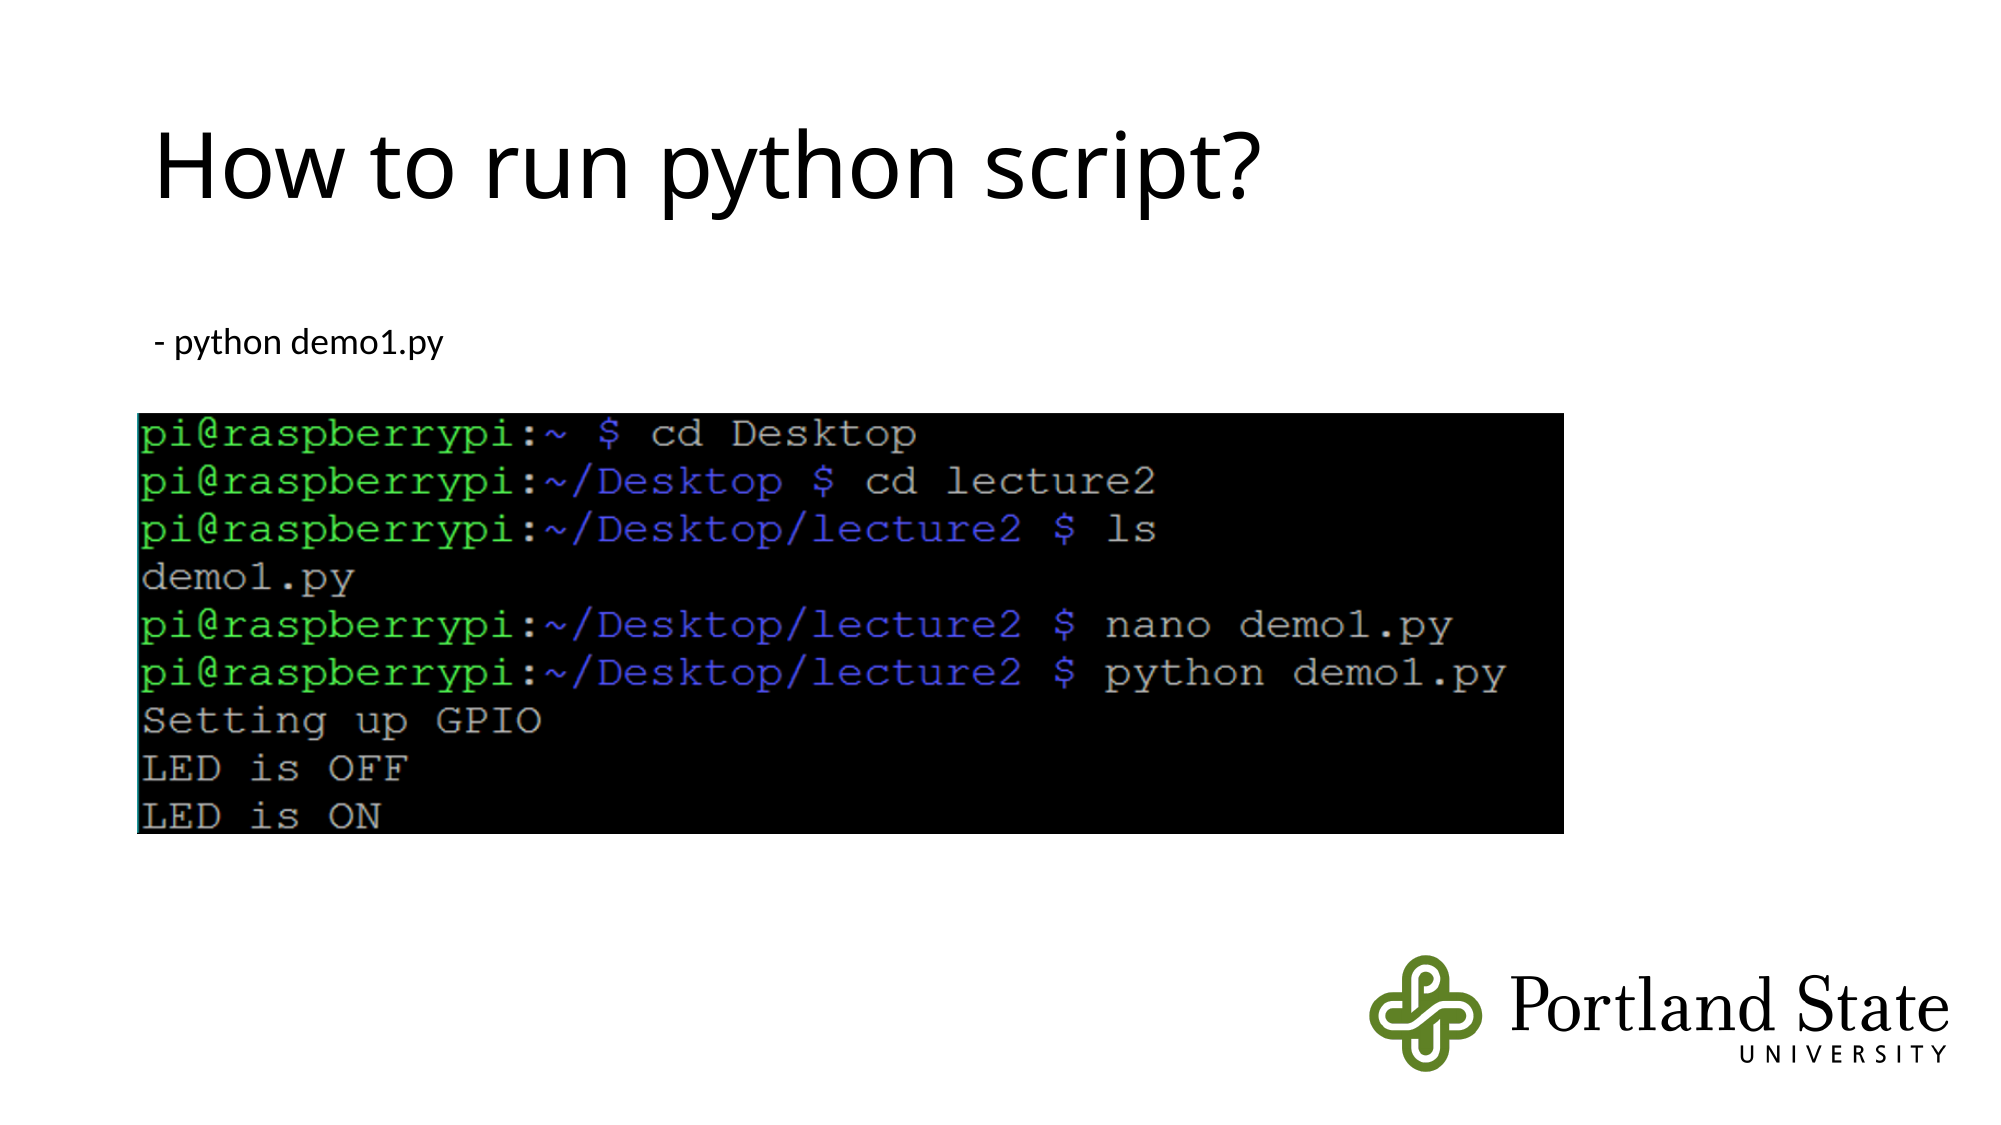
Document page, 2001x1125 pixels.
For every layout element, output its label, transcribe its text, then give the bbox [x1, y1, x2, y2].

picture [1347, 929, 1970, 1097]
picture [137, 412, 1564, 834]
text_box - python demo1.py [139, 309, 460, 370]
title How to run python script? [137, 59, 1863, 278]
